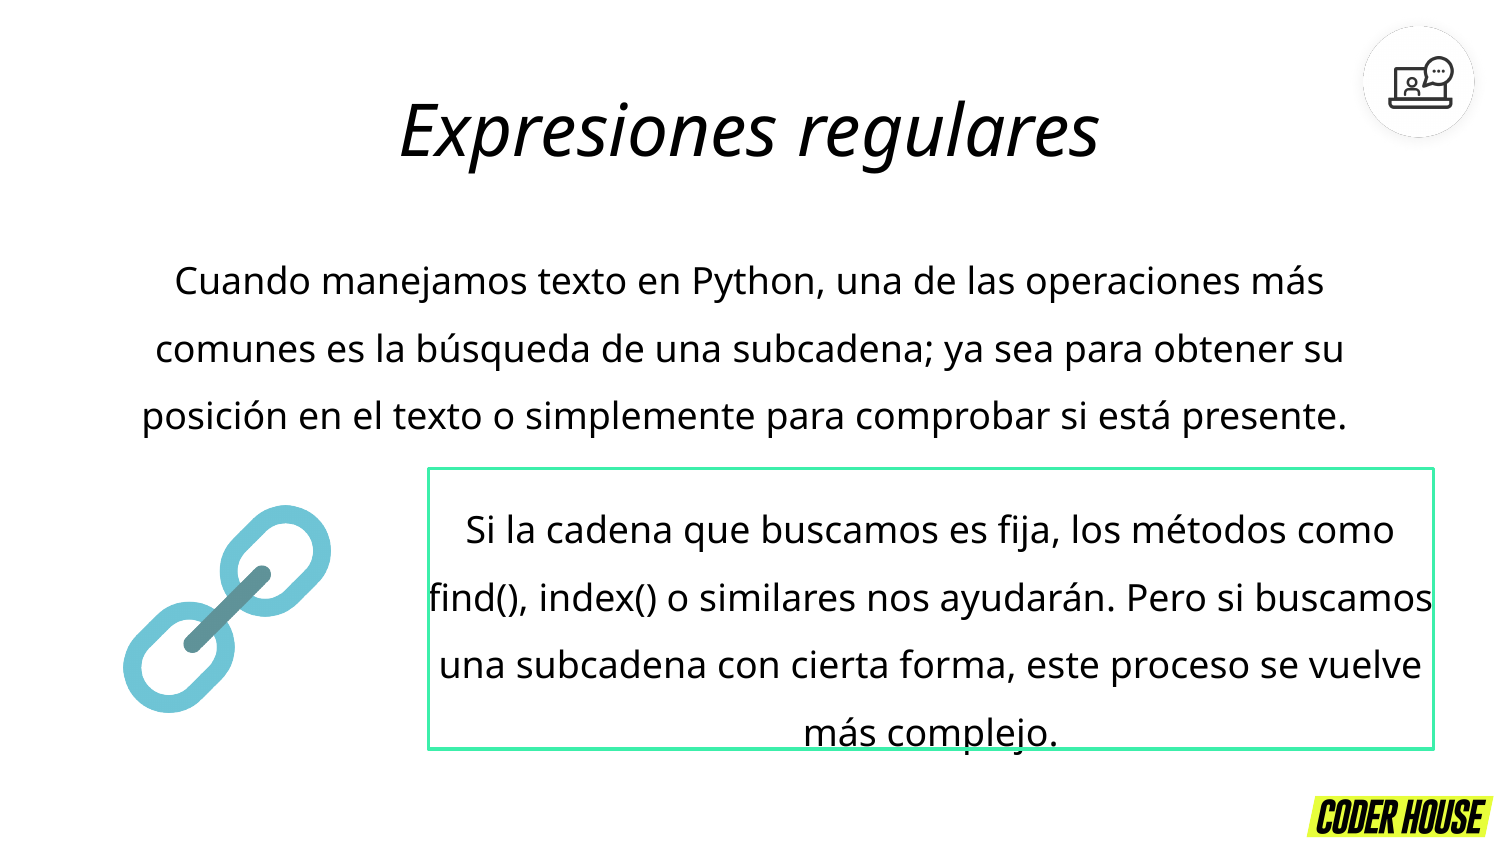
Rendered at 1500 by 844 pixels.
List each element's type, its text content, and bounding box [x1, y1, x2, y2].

text_box Cuando manejamos texto en Python, una de las operaciones más comunes es la búsqueda de una subcadena; ya sea para obtener su posición en el texto o simplemente para comprobar si está presente. [77, 179, 1423, 387]
text_box Expresiones regulares [341, 46, 1159, 179]
picture [1302, 789, 1498, 844]
picture [1348, 12, 1488, 152]
text_box [428, 468, 1434, 749]
picture [123, 505, 331, 713]
text_box Si la cadena que buscamos es fija, los métodos como find(), index() o similares nos ayudarán. Pero si buscamos una subcadena con cierta forma, este proceso se vuelve más complejo. [396, 468, 1465, 769]
